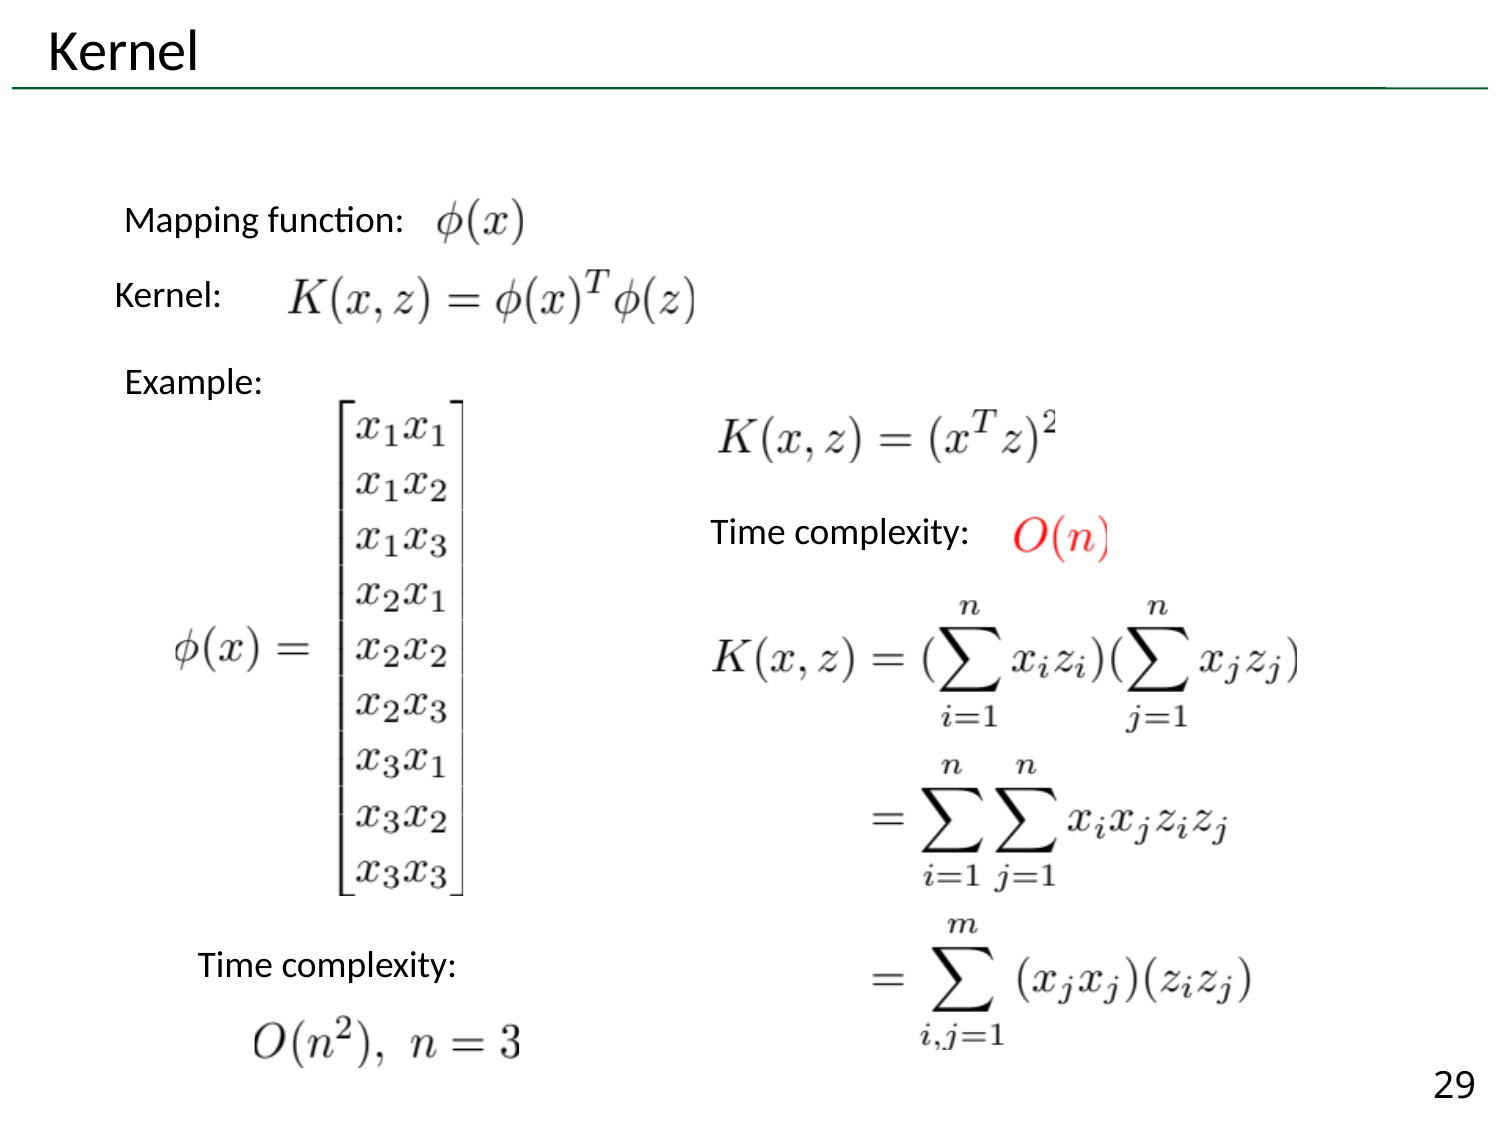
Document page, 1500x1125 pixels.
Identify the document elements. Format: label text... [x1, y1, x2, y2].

picture [254, 1015, 520, 1068]
title Kernel [48, 19, 1477, 83]
picture [287, 268, 694, 324]
picture [437, 196, 524, 246]
text_box Time complexity: [695, 499, 994, 560]
text_box Time complexity: [183, 932, 481, 992]
slide_number 29 [1400, 1066, 1477, 1106]
picture [711, 599, 1298, 1051]
text_box Kernel: [99, 262, 800, 323]
text_box Example: [109, 349, 279, 410]
text_box Mapping function: [109, 187, 421, 248]
picture [717, 408, 1056, 463]
picture [175, 399, 464, 896]
picture [1012, 514, 1108, 563]
